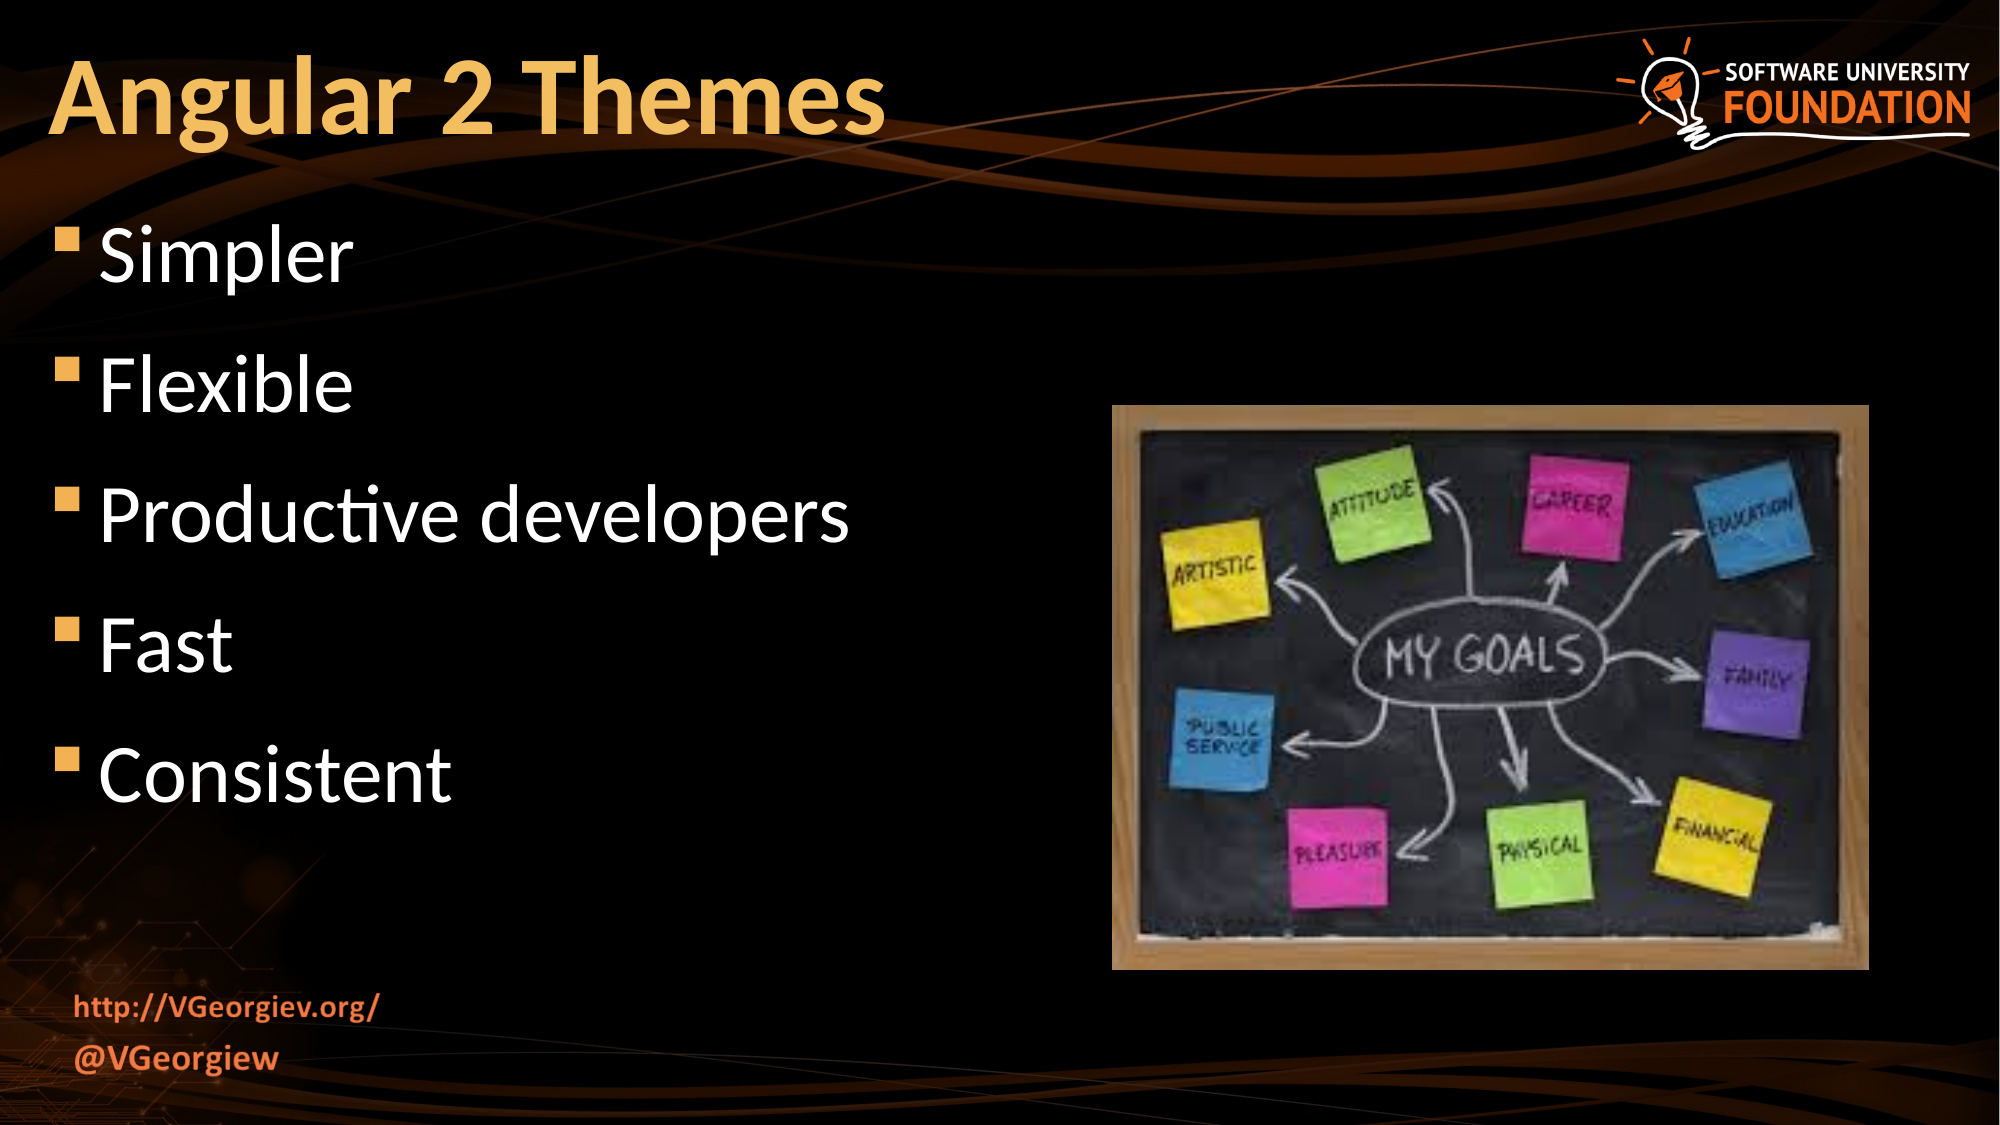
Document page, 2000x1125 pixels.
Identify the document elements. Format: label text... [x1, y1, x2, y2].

title Angular 2 Themes [30, 6, 1602, 189]
list Simpler Flexible Productive developers Fast Consistent [31, 188, 1968, 1103]
picture [0, 0, 2000, 1125]
